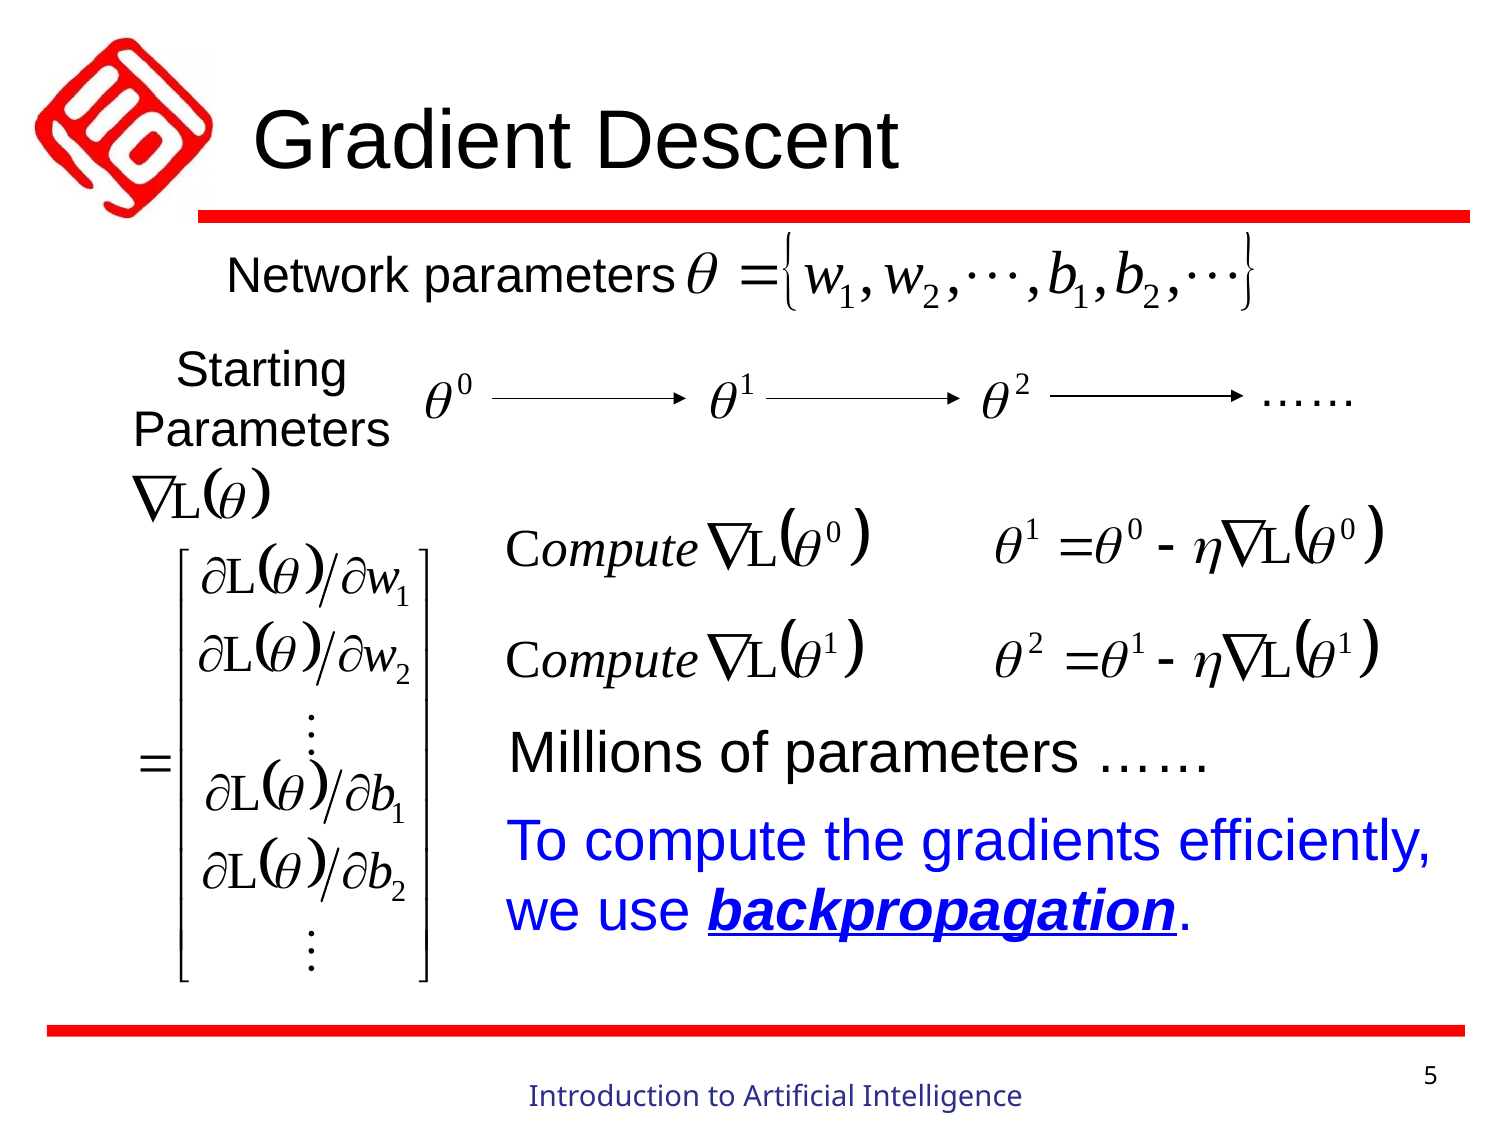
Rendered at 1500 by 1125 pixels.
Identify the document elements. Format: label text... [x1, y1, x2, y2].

text_box Millions of parameters …… [494, 706, 1279, 792]
text_box …… [1205, 348, 1411, 424]
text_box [974, 359, 1042, 432]
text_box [125, 465, 271, 540]
footer Introduction to Artificial Intelligence [456, 1069, 1097, 1125]
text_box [678, 232, 1271, 320]
picture [31, 34, 216, 221]
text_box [497, 619, 865, 701]
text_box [987, 619, 1381, 701]
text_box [987, 505, 1386, 587]
text_box Starting Parameters [101, 329, 422, 465]
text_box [417, 359, 485, 432]
title Gradient Descent [237, 26, 1500, 245]
slide_number 5 [1287, 1051, 1454, 1088]
text_box To compute the gradients efficiently, we use backpropagation. [491, 794, 1500, 950]
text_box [127, 540, 448, 993]
text_box Network parameters [190, 235, 674, 311]
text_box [702, 359, 761, 432]
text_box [497, 507, 869, 589]
